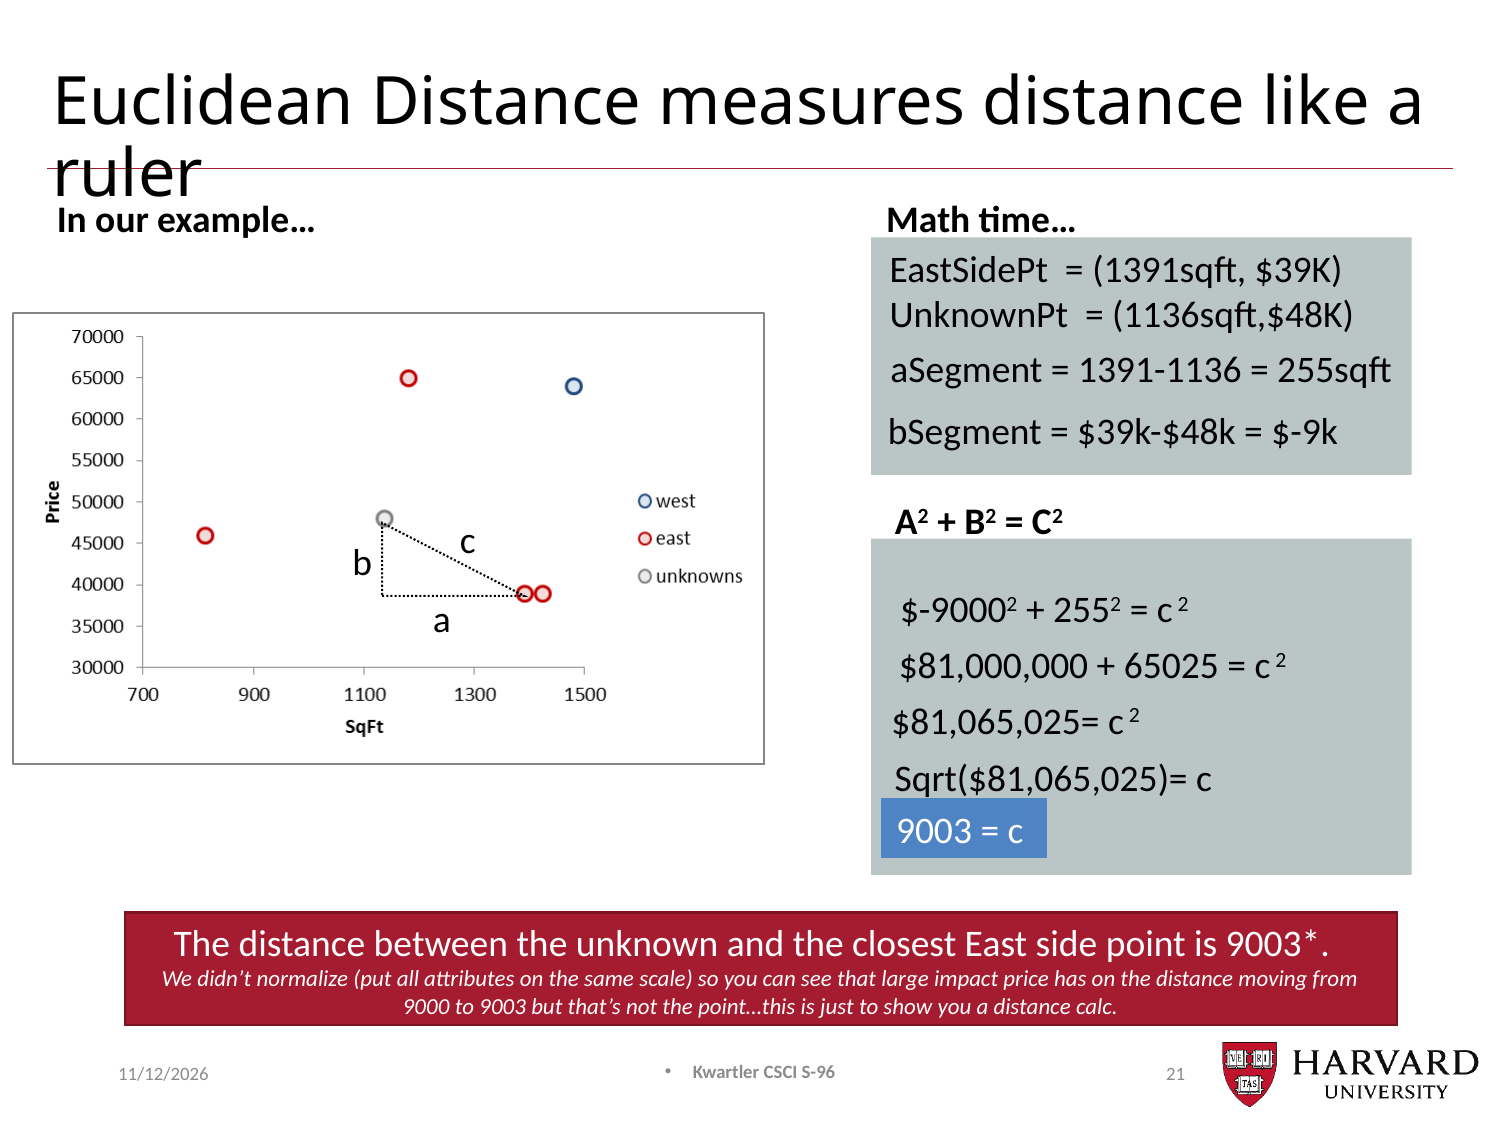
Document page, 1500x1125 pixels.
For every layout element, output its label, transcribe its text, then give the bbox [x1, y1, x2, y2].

text_box aSegment = 1391-1136 = 255sqft [875, 337, 1408, 398]
list In our example… [41, 187, 680, 248]
text_box The distance between the unknown and the closest East side point is 9003*. We didn’t normalize (put all attributes on the same scale) so you can see that large impact price has on the distance moving from 9000 to 9003 but that’s not the point…this is just to show you a distance calc. [124, 911, 1398, 1026]
text_box [870, 537, 1413, 876]
text_box $81,065,025= c 2 [876, 689, 1164, 750]
text_box 9003 = c [881, 798, 1047, 858]
title Euclidean Distance measures distance like a ruler [37, 59, 1463, 157]
footer Kwartler CSCI S-96 [496, 1042, 1004, 1103]
picture [1200, 1024, 1500, 1125]
text_box $81,000,000 + 65025 = c 2 [883, 633, 1310, 694]
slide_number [103, 1042, 441, 1103]
picture [12, 312, 765, 765]
list Math time… [871, 187, 1500, 248]
slide_number 21 [1059, 1042, 1200, 1103]
text_box $-90002 + 2552 = c 2 [885, 578, 1213, 633]
text_box Sqrt($81,065,025)= c [879, 746, 1236, 807]
text_box A2 + B2 = C2 [880, 493, 1101, 550]
text_box EastSidePt = (1391sqft, $39K) UnknownPt = (1136sqft,$48K) [874, 237, 1370, 343]
text_box bSegment = $39k-$48k = $-9k [873, 399, 1354, 460]
text_box [870, 236, 1413, 476]
